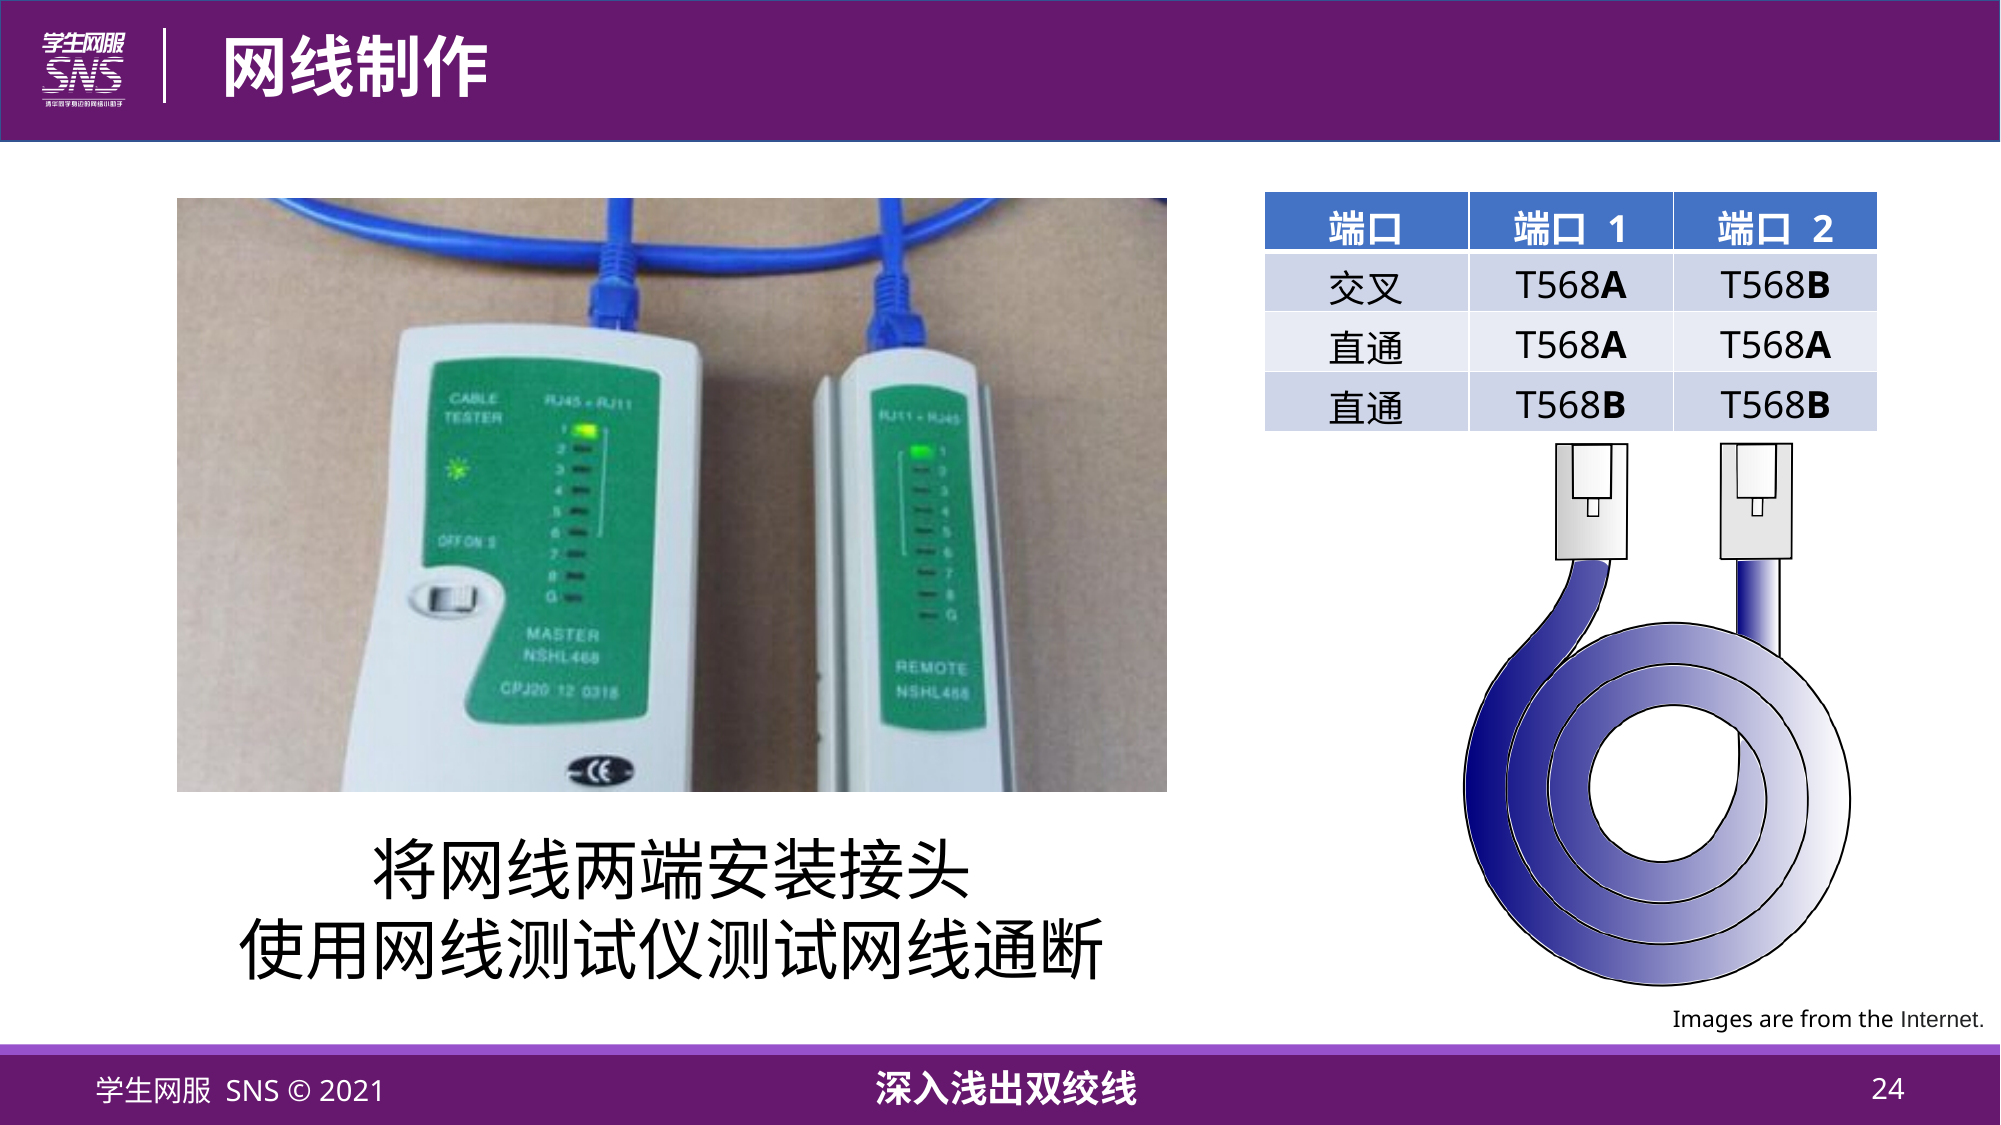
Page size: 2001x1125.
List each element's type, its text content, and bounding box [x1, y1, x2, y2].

table_cell T568A [1674, 312, 1877, 371]
table_cell T568B [1674, 254, 1877, 311]
table_header 端口 2 [1674, 192, 1877, 249]
footer 学生网服 SNS © 2021 [80, 1055, 433, 1125]
text_box 将网线两端安装接头 使用网线测试仪测试网线通断 [80, 820, 1265, 996]
picture [177, 198, 1167, 792]
table_cell T568B [1674, 372, 1877, 428]
title 网线制作 [207, 16, 1863, 124]
table_cell T568A [1470, 312, 1673, 371]
table_cell 直通 [1265, 312, 1468, 371]
list 深入浅出双绞线 [596, 1055, 1417, 1125]
table_cell T568B [1470, 372, 1673, 428]
table_cell 直通 [1265, 372, 1468, 431]
table_header 端口 1 [1470, 192, 1673, 249]
picture [1370, 428, 1945, 1003]
text_box Images are from the Internet. [612, 997, 2000, 1040]
table_cell T568A [1470, 254, 1673, 311]
slide_number 24 [1816, 1055, 1920, 1125]
table_cell 交叉 [1265, 254, 1468, 311]
table_header 端口 [1265, 192, 1468, 249]
picture [30, 16, 138, 124]
